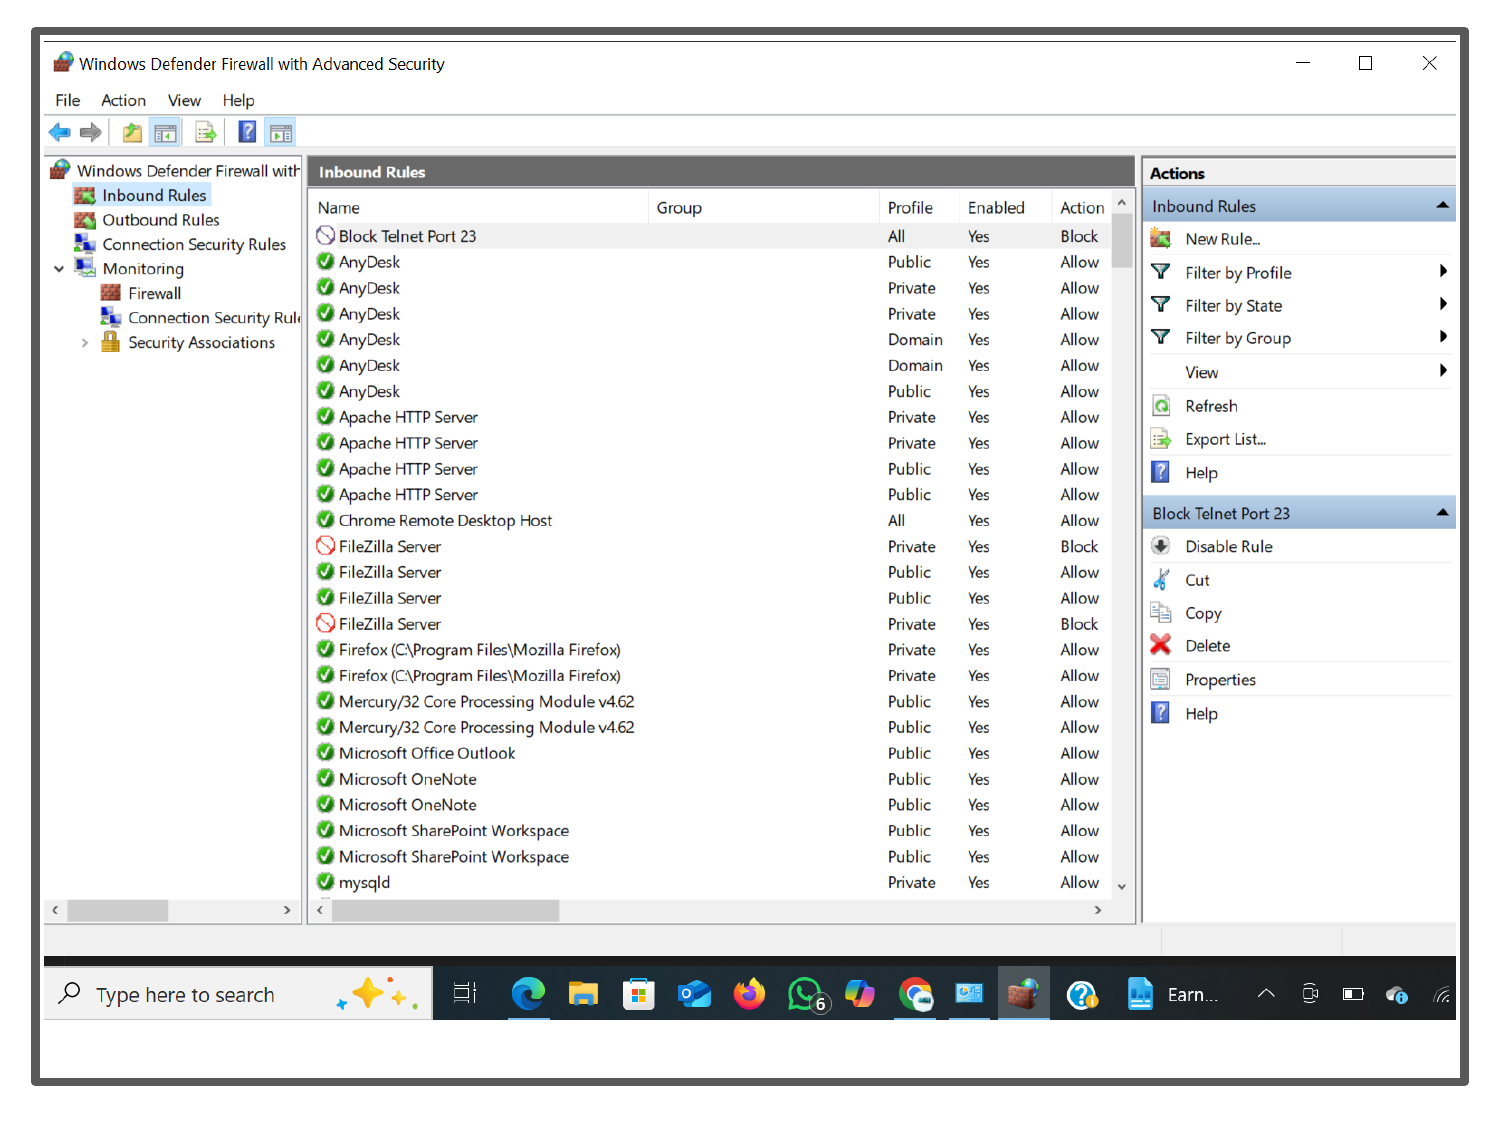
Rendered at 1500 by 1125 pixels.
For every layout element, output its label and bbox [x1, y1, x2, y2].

picture [43, 41, 1456, 1020]
text_box [33, 29, 1467, 1084]
